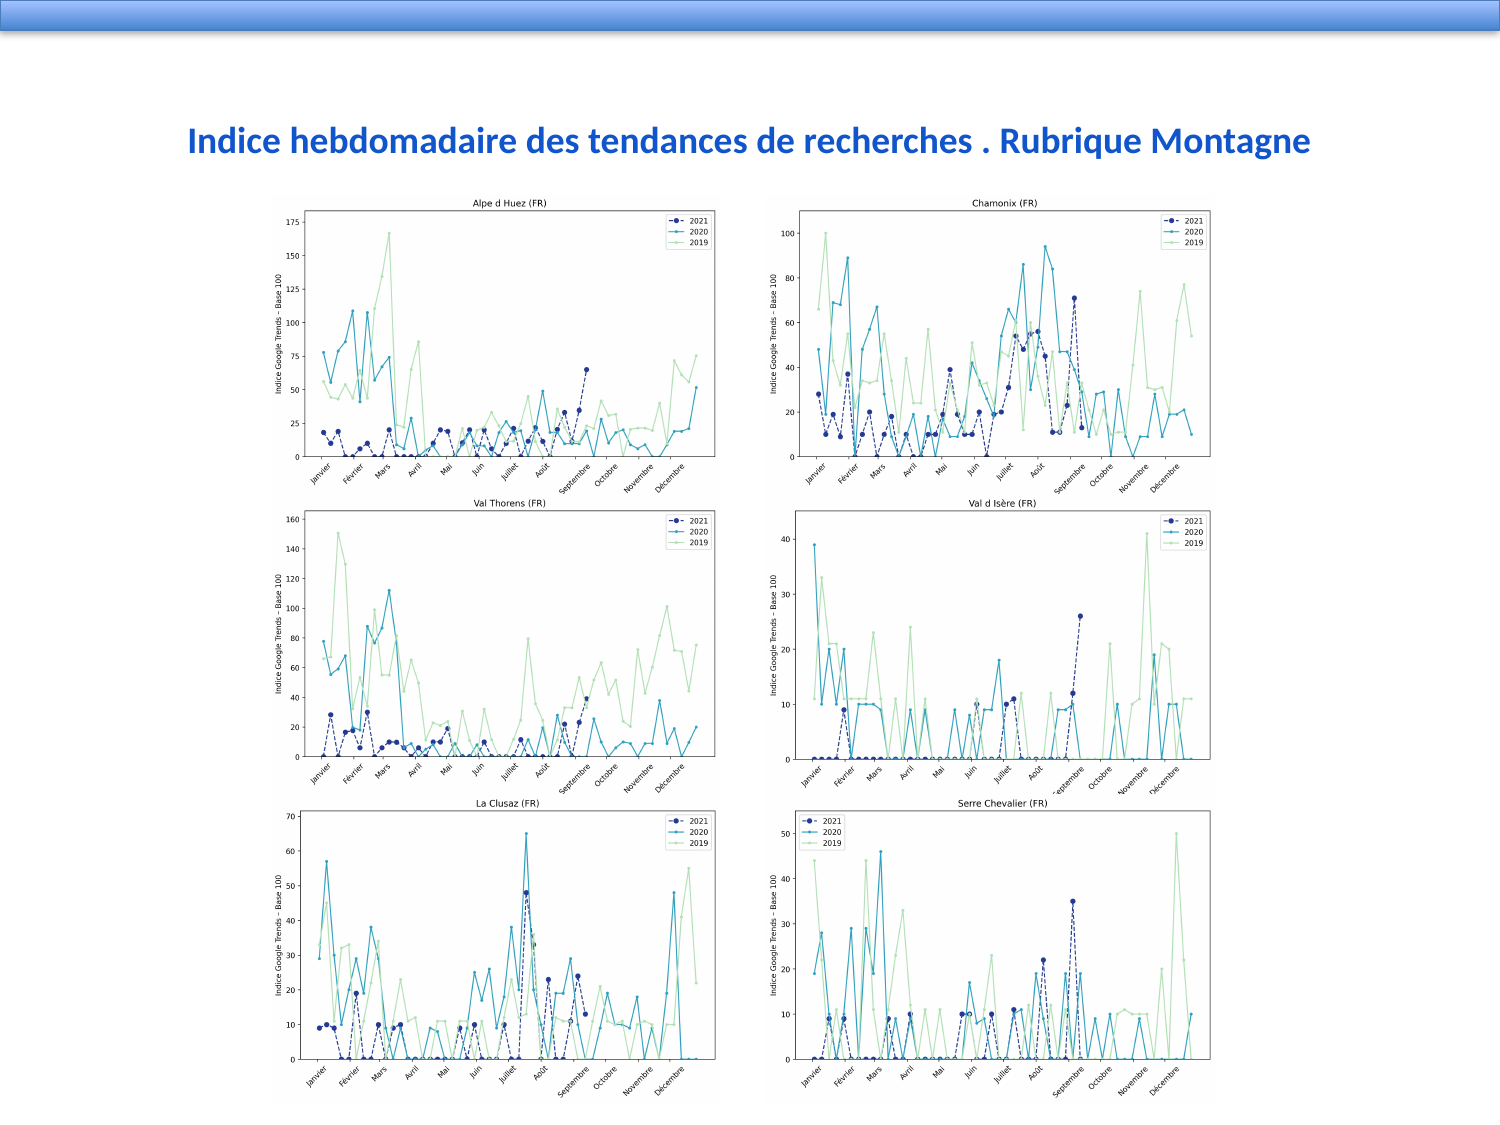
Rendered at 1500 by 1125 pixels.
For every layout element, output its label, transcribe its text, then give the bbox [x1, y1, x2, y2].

picture [269, 194, 721, 1104]
text_box [0, 0, 1500, 31]
picture [764, 194, 1216, 1104]
title Indice hebdomadaire des tendances de recherches . Rubrique Montagne [75, 45, 1425, 233]
